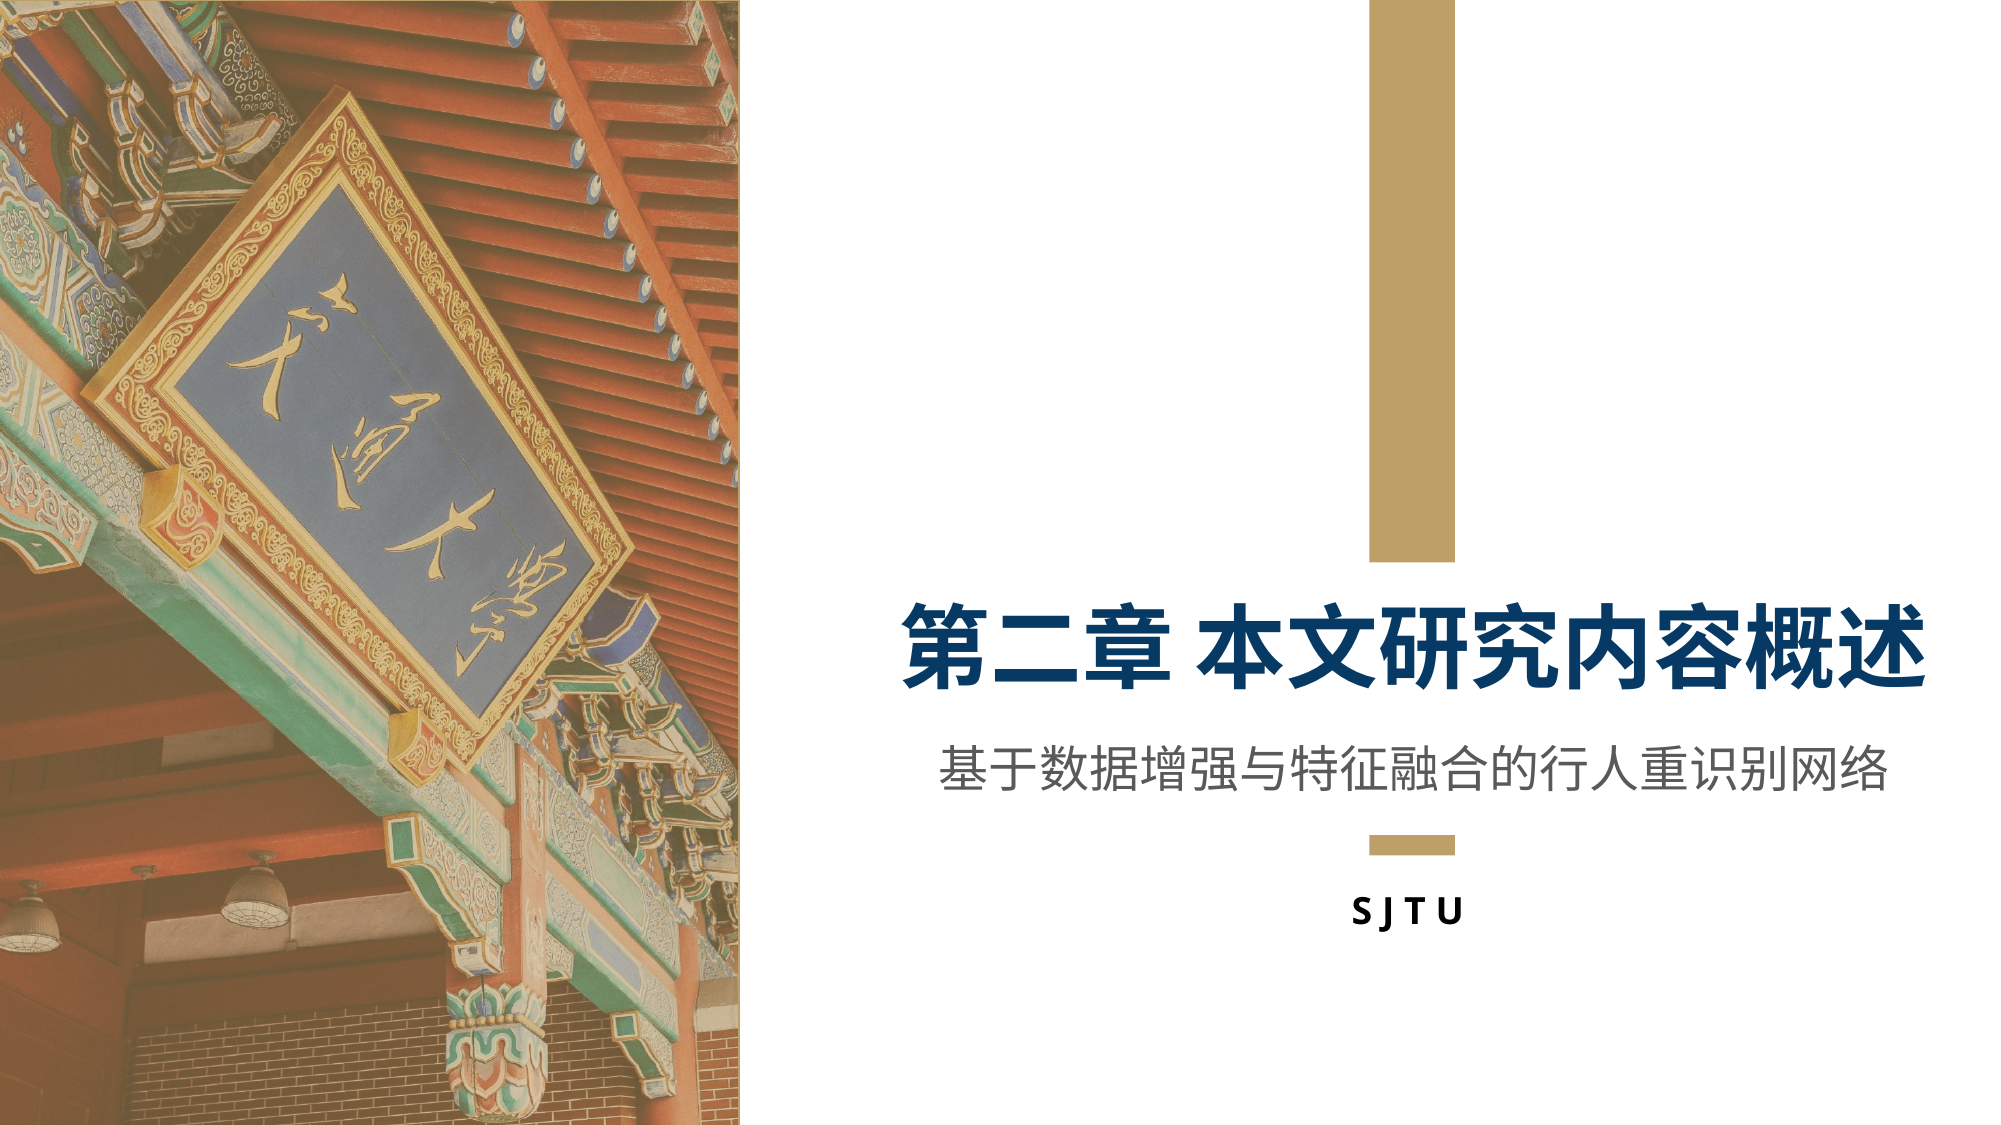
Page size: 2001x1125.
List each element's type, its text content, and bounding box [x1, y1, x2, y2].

text_box 第二章 本文研究内容概述 [876, 602, 1952, 702]
text_box 基于数据增强与特征融合的行人重识别网络 [927, 737, 1900, 798]
